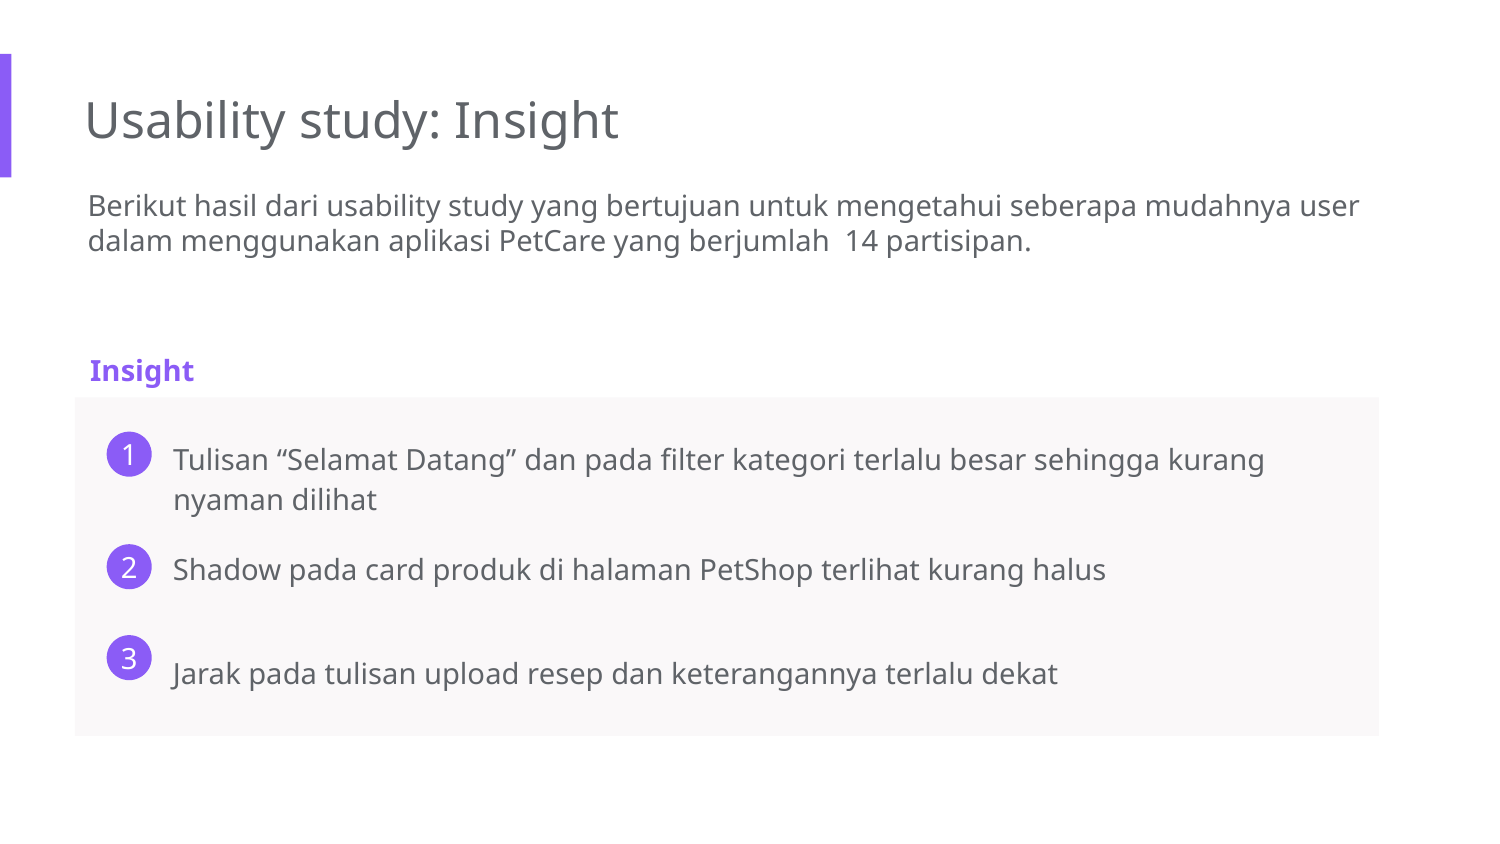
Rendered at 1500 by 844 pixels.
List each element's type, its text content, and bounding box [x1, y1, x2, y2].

text_box Shadow pada card produk di halaman PetShop terlihat kurang halus [157, 531, 1365, 602]
text_box [74, 397, 1379, 736]
text_box Usability study: Insight [84, 73, 1095, 164]
text_box Insight [74, 331, 623, 397]
text_box Tulisan “Selamat Datang” dan pada filter kategori terlalu besar sehingga kurang nyaman dilihat [158, 421, 1345, 531]
text_box Berikut hasil dari usability study yang bertujuan untuk mengetahui seberapa mudahnya user dalam menggunakan aplikasi PetCare yang berjumlah 14 partisipan. [87, 172, 1379, 343]
text_box 3 [106, 635, 152, 681]
text_box Jarak pada tulisan upload resep dan keterangannya terlalu dekat [157, 635, 1365, 706]
text_box 1 [106, 431, 152, 477]
text_box 2 [106, 544, 152, 590]
